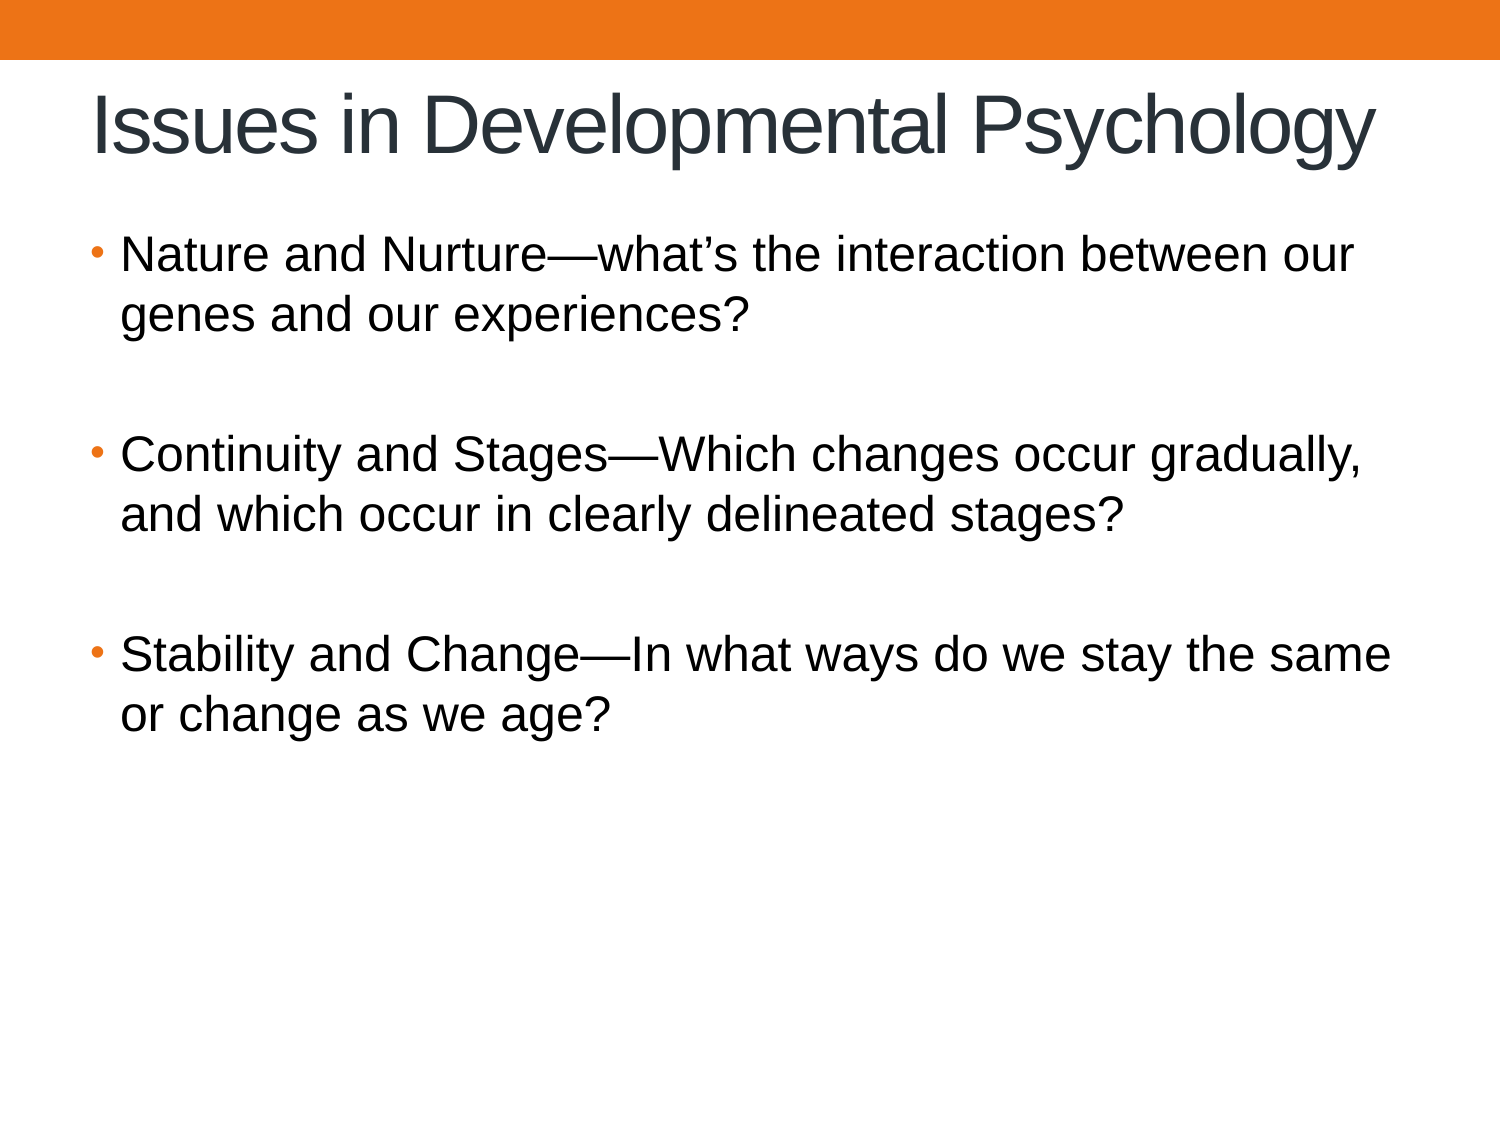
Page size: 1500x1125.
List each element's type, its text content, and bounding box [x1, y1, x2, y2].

title Issues in Developmental Psychology [75, 26, 1425, 214]
list Nature and Nurture—what’s the interaction between our genes and our experiences? Continuity and Stages—Which changes occur gradually, and which occur in clearly delineated stages? Stability and Change—In what ways do we stay the same or change as we age? [75, 214, 1425, 1090]
